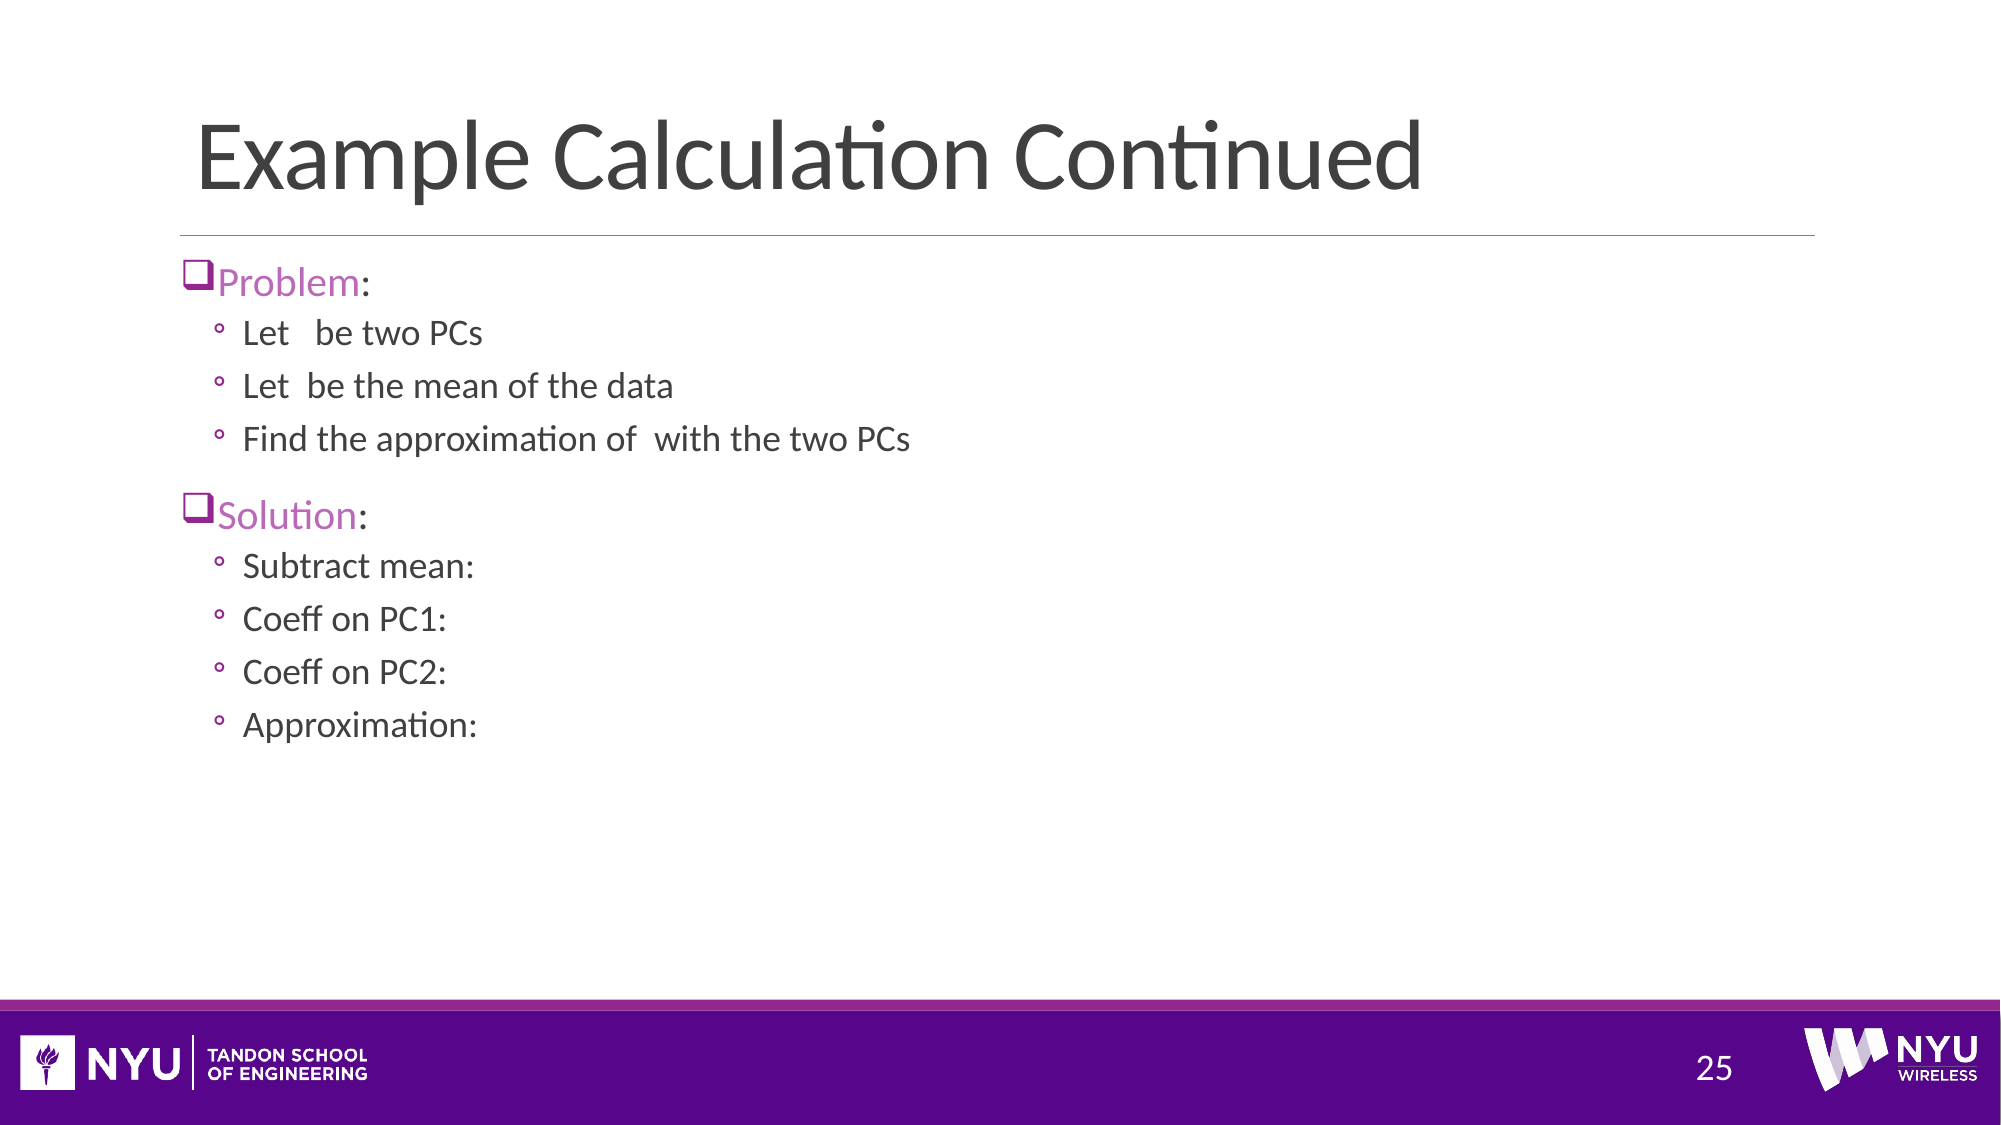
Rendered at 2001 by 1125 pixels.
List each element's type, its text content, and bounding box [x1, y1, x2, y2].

title Example Calculation Continued [180, 47, 1830, 218]
slide_number 25 [1533, 1035, 1749, 1096]
